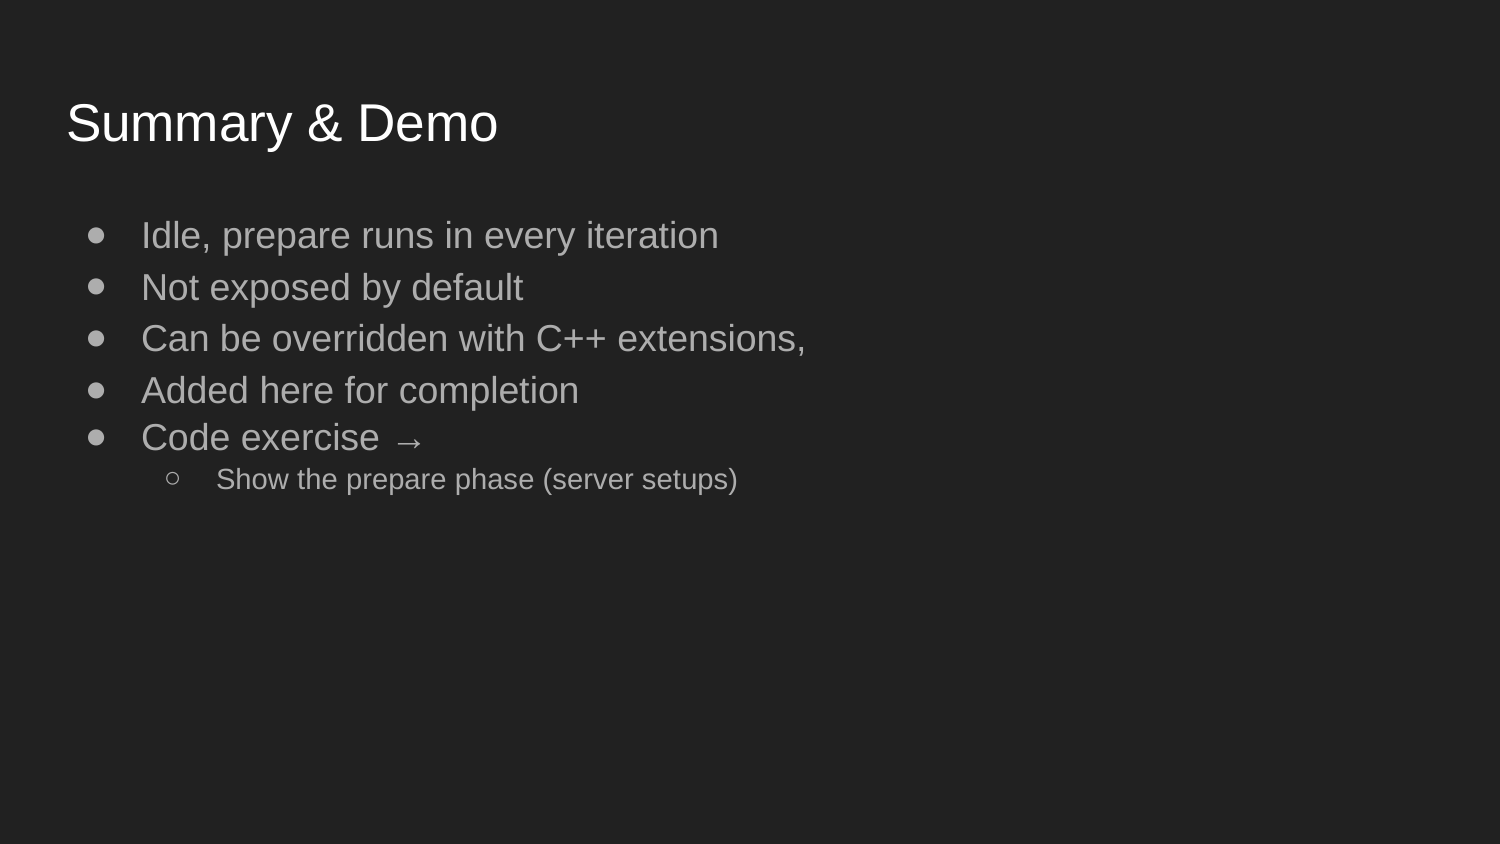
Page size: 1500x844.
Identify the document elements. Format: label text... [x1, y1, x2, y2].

title Summary & Demo [51, 72, 1449, 167]
list Idle, prepare runs in every iteration Not exposed by default Can be overridden with C++ extensions, Added here for completion Code exercise → Show the prepare phase (server setups) [51, 189, 1449, 750]
